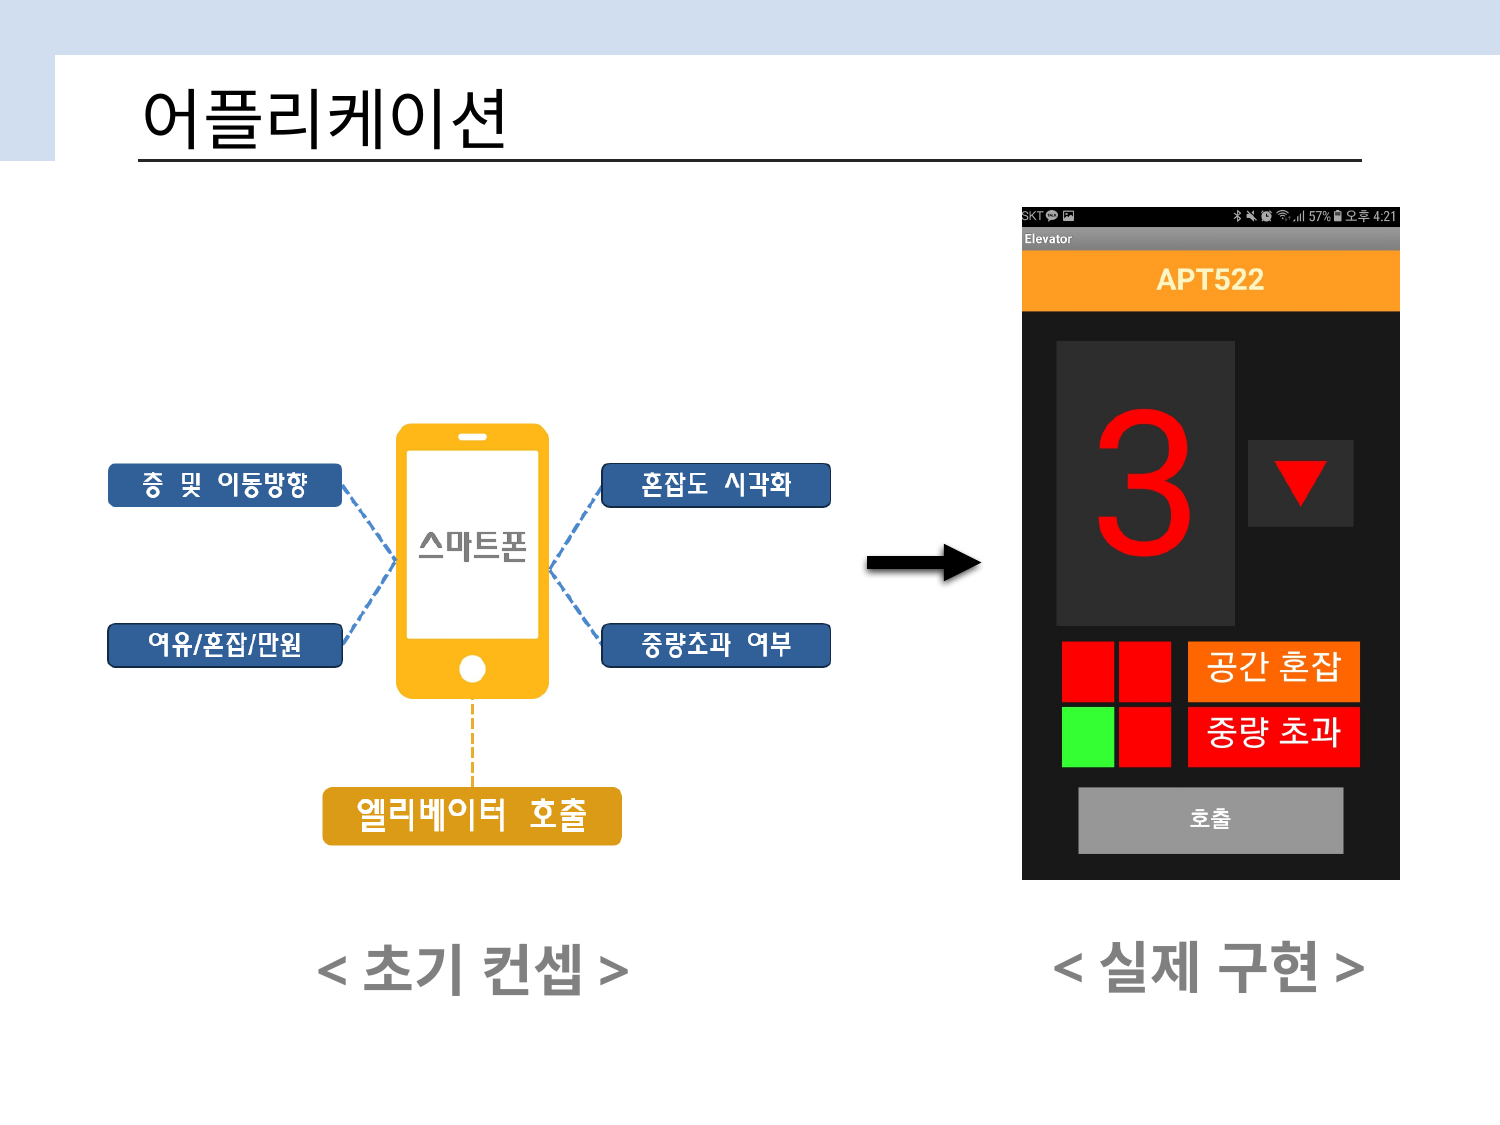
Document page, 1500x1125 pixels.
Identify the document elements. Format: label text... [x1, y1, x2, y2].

text_box [0, 0, 1500, 55]
picture [1021, 207, 1401, 880]
text_box <초기 컨셉> [256, 927, 692, 1010]
text_box 어플리케이션 [126, 55, 1477, 212]
picture [82, 412, 861, 877]
text_box [0, 52, 56, 161]
text_box <실제 구현> [1019, 924, 1400, 1007]
